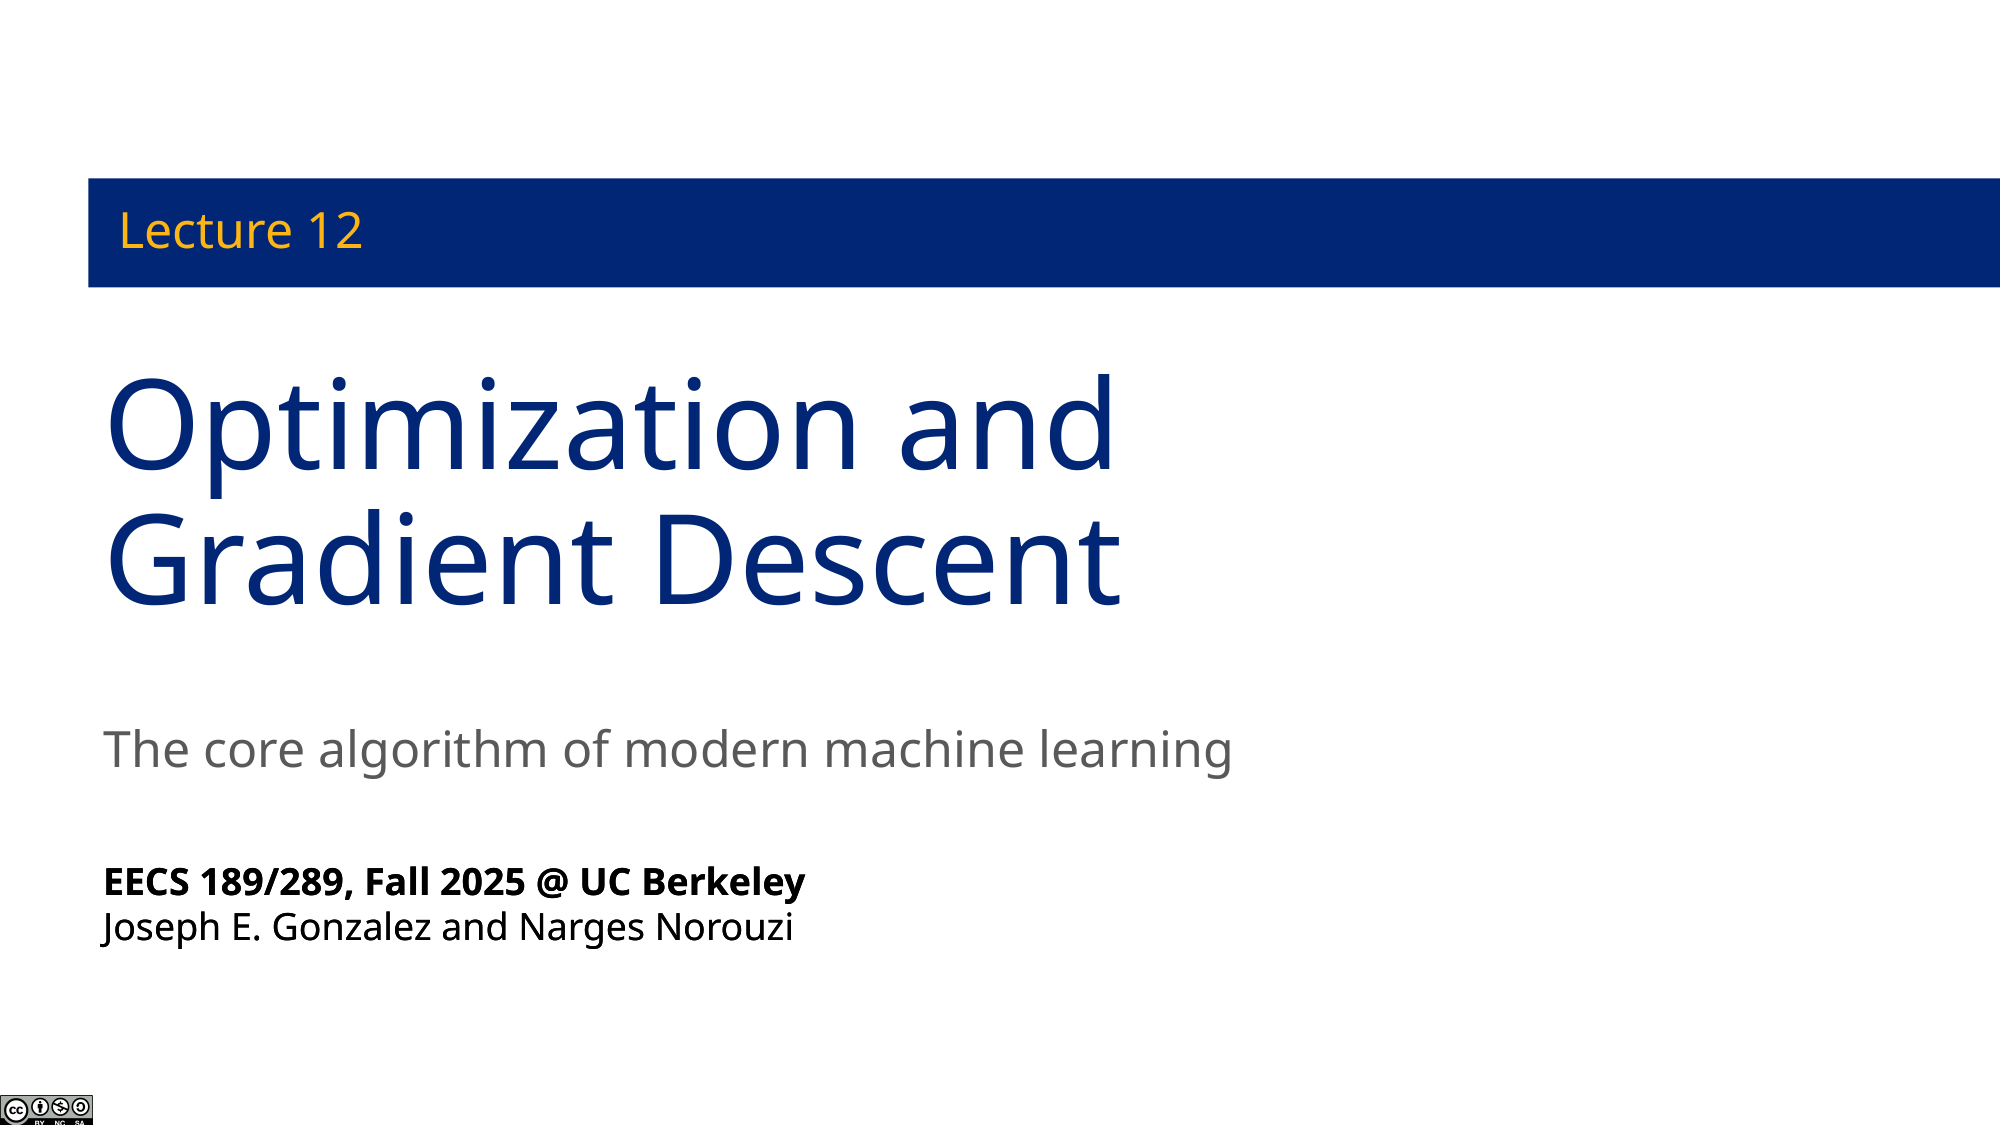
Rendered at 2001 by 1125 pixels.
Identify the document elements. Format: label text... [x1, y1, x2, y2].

subtitle Lecture 12 [88, 178, 2000, 288]
title Optimization and Gradient Descent [88, 300, 1814, 693]
list The core algorithm of modern machine learning [88, 716, 1814, 823]
picture [0, 1095, 93, 1125]
